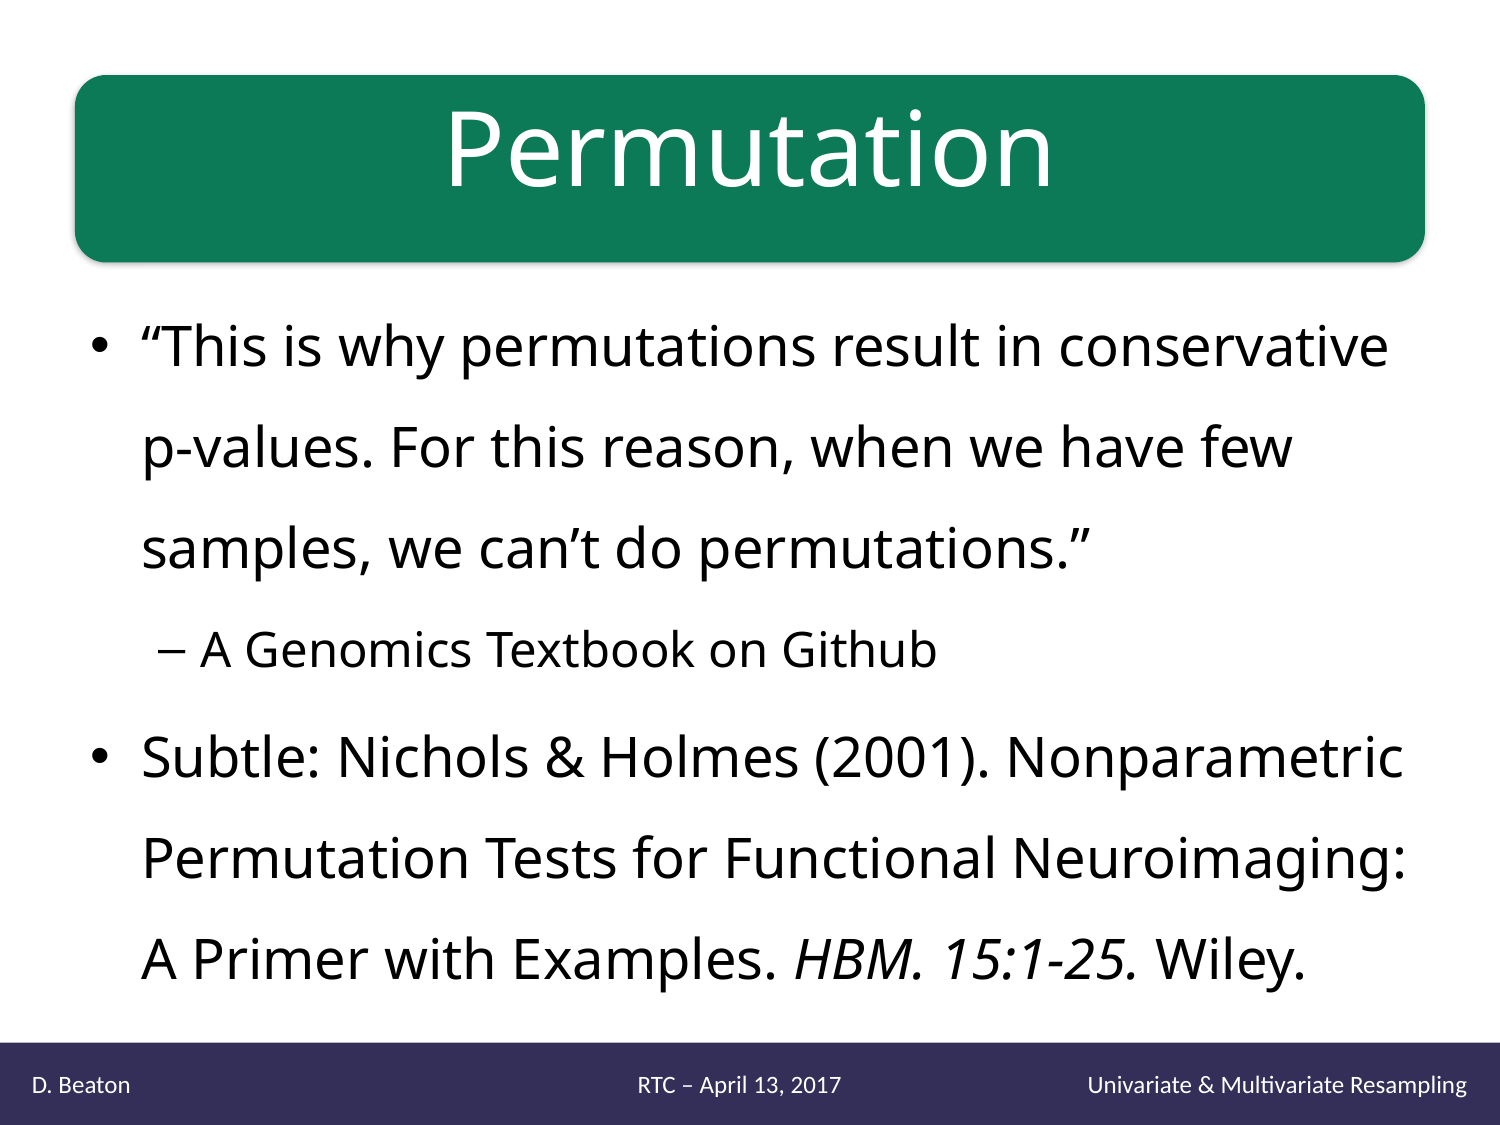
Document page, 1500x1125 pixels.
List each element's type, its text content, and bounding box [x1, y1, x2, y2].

list “This is why permutations result in conservative p-values. For this reason, when we have few samples, we can’t do permutations.” A Genomics Textbook on Github Subtle: Nichols & Holmes (2001). Nonparametric Permutation Tests for Functional Neuroimaging: A Primer with Examples. HBM. 15:1-25. Wiley. [75, 262, 1425, 1005]
title Permutation [75, 75, 1425, 262]
